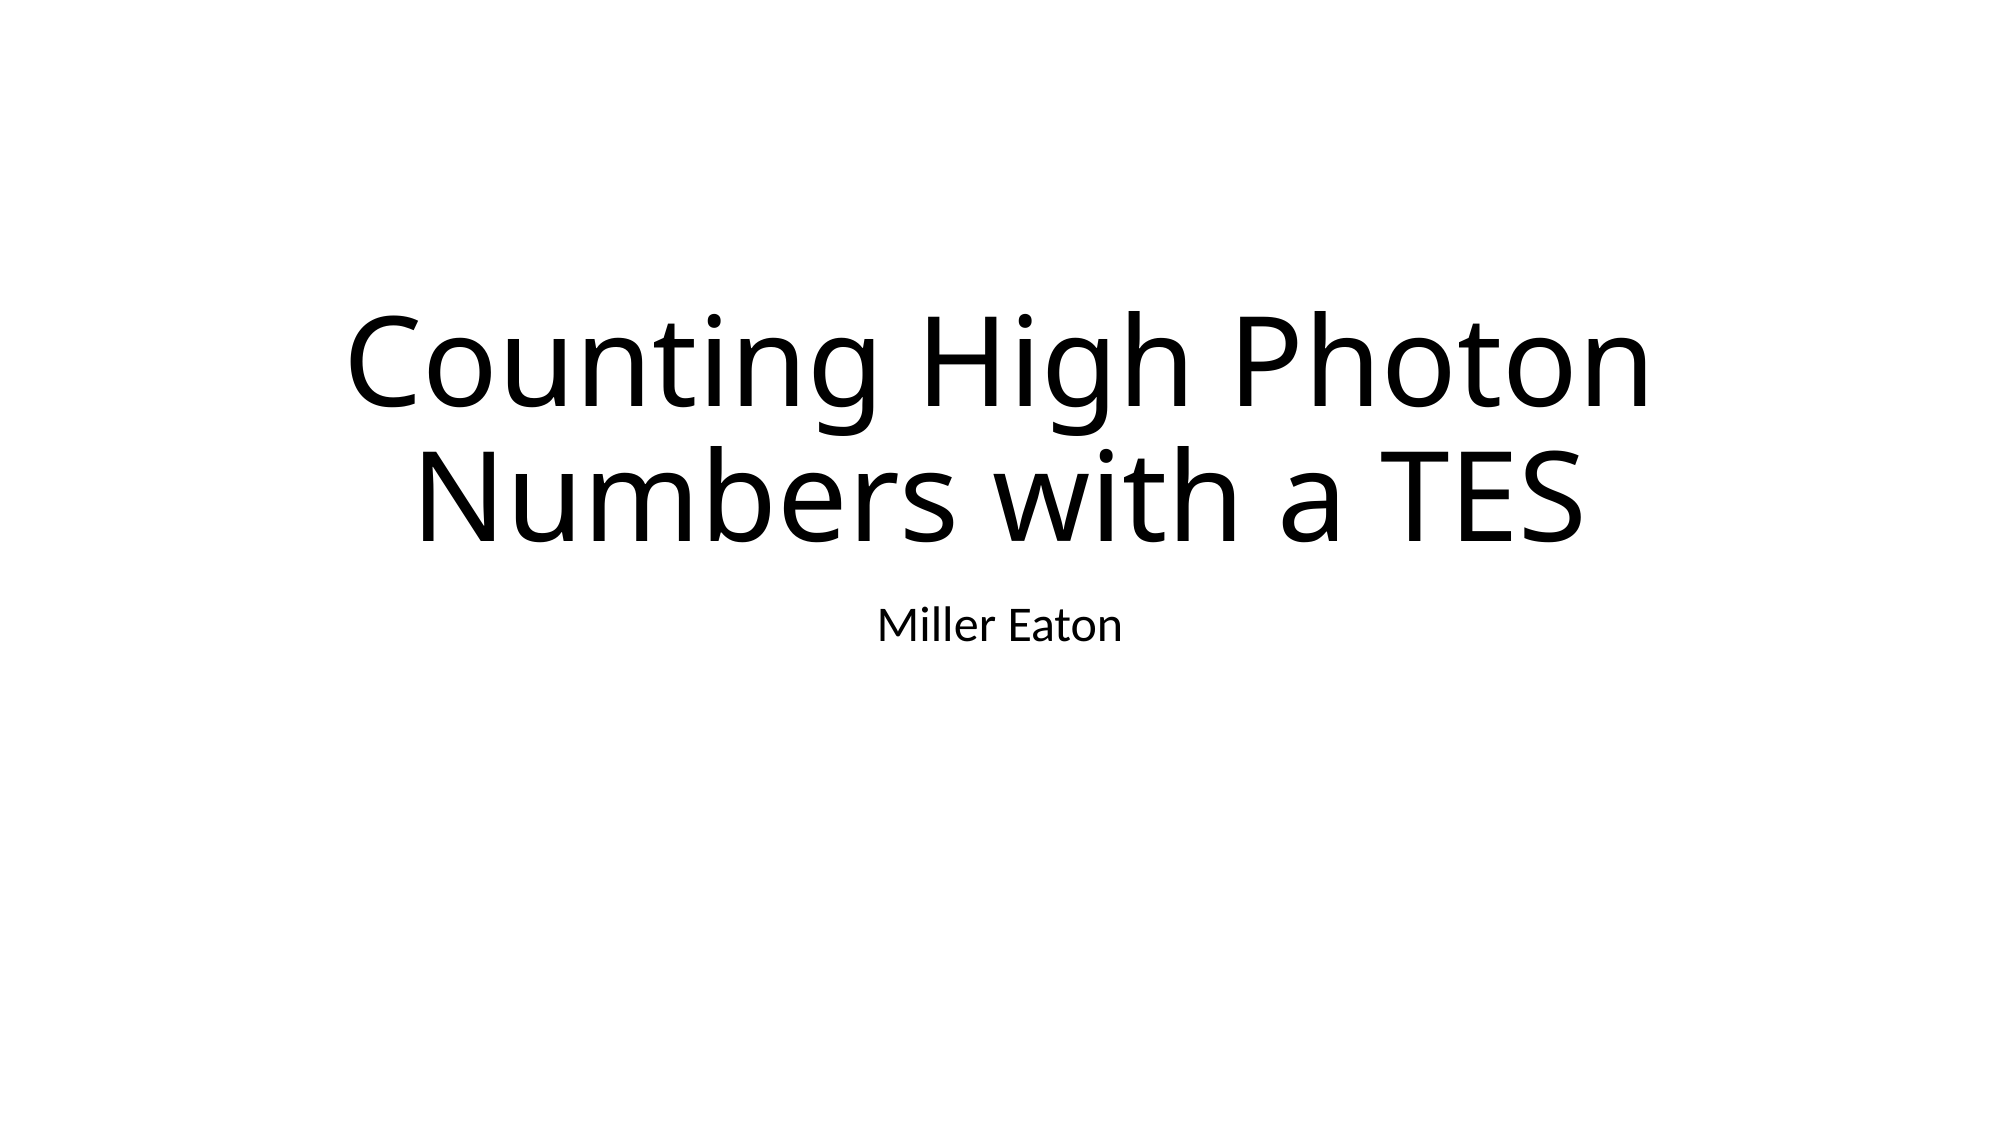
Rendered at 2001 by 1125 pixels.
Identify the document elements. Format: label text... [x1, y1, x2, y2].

subtitle Miller Eaton [249, 590, 1750, 863]
title Counting High Photon Numbers with a TES [249, 184, 1750, 576]
